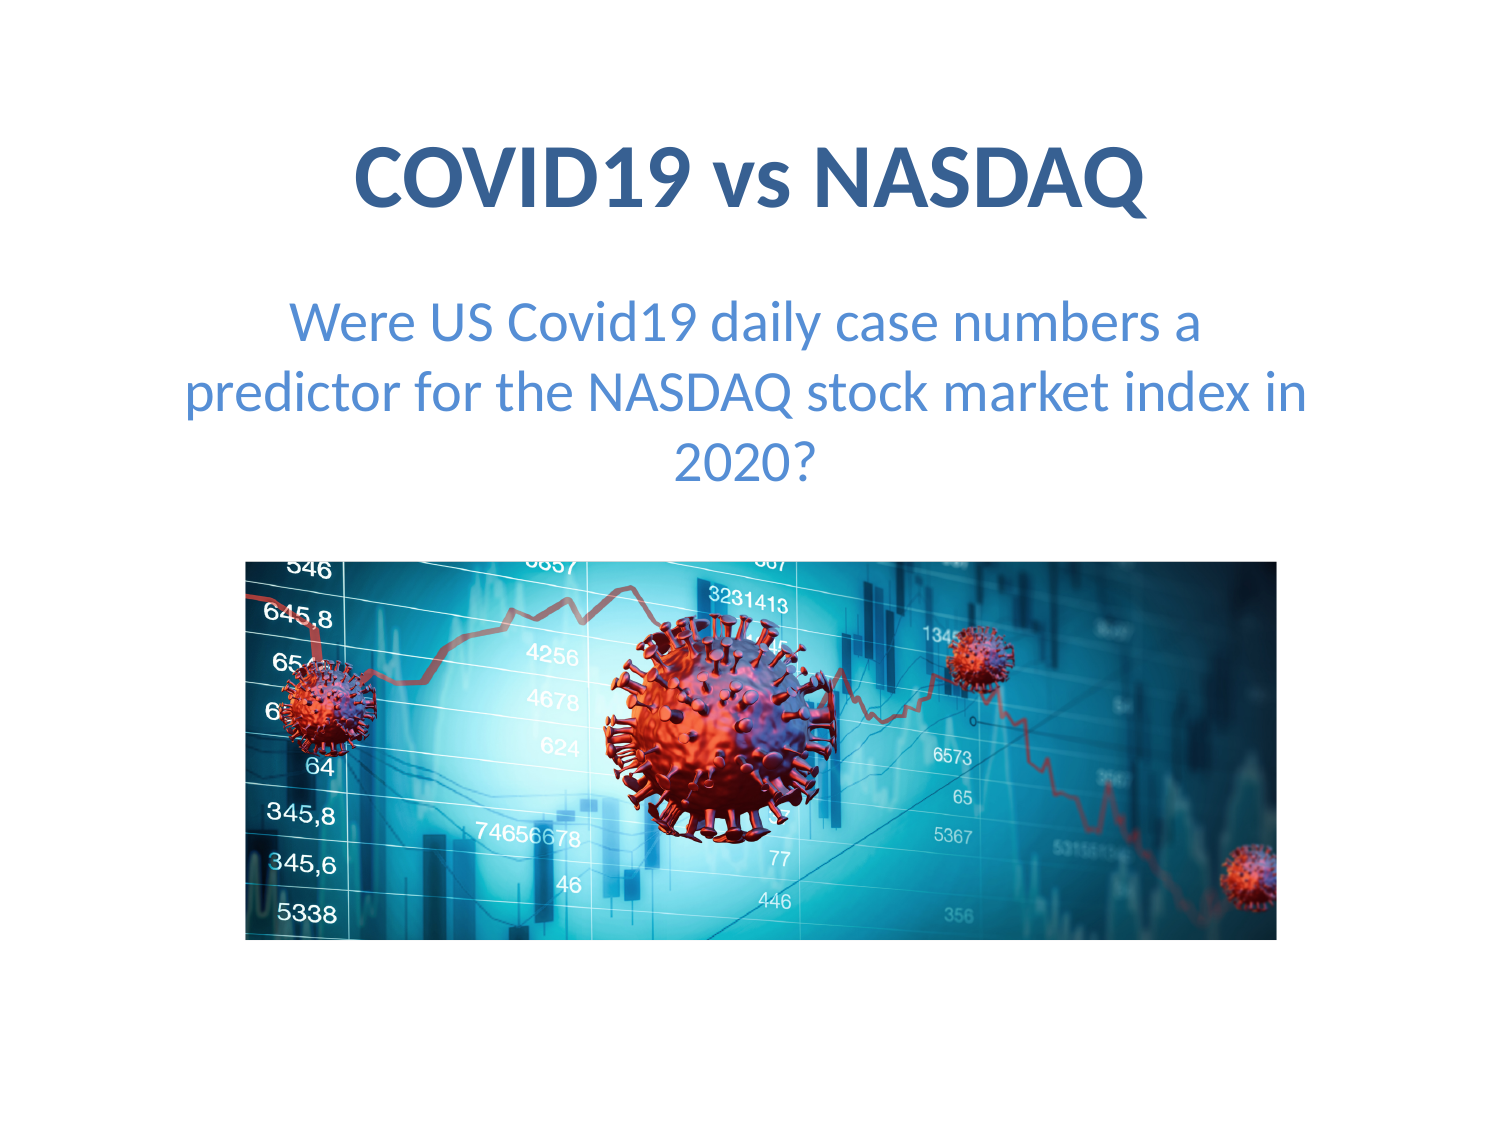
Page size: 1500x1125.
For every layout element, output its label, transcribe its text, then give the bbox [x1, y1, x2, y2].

title COVID19 vs NASDAQ [112, 50, 1388, 292]
picture [160, 419, 1362, 1080]
subtitle Were US Covid19 daily case numbers a predictor for the NASDAQ stock market index in 2020? [160, 275, 1332, 418]
